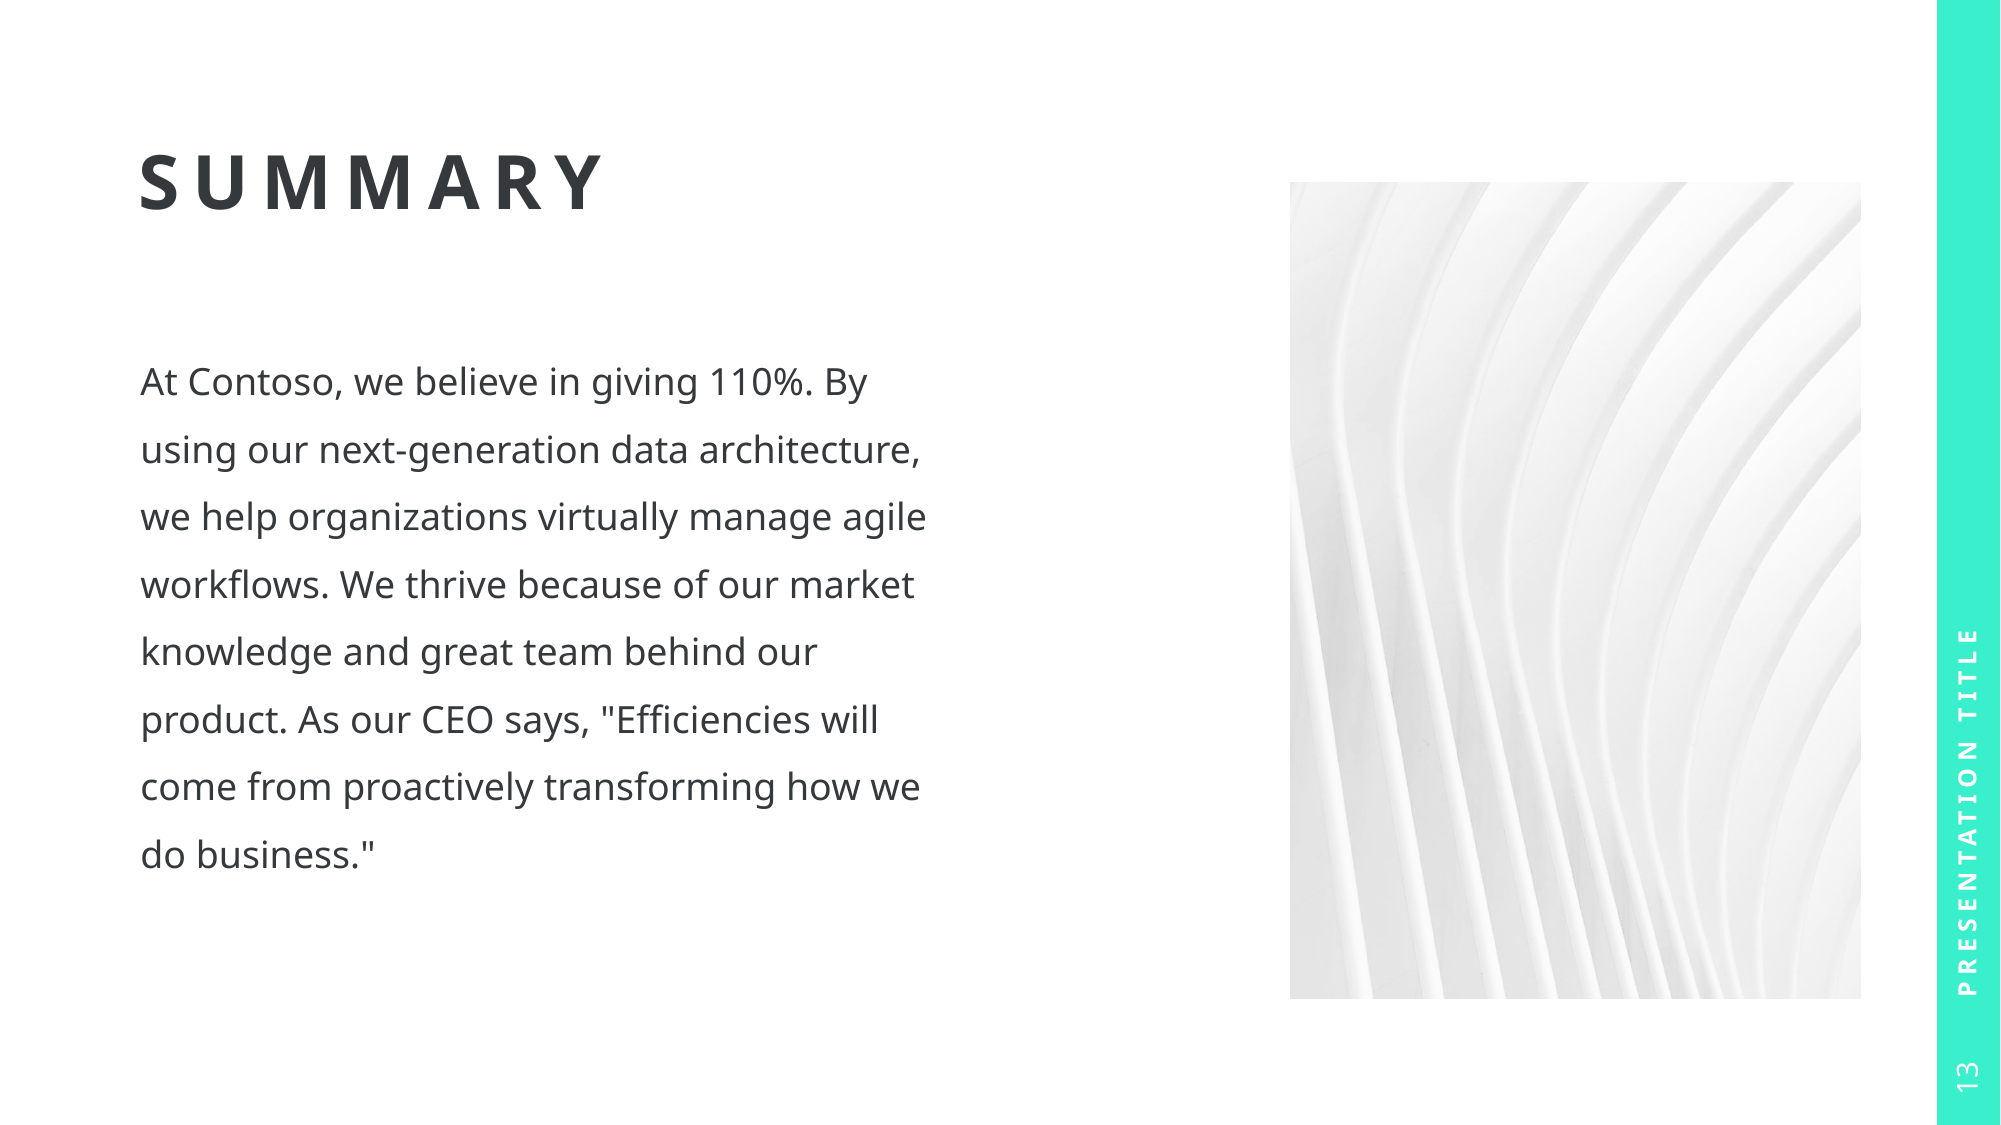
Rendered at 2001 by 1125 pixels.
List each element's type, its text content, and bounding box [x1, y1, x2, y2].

picture [1290, 182, 1861, 999]
title SUMMARY [139, 145, 1082, 306]
slide_number 13 [1937, 1032, 2000, 1125]
footer Presentation Title [1937, 0, 2000, 1032]
list At Contoso, we believe in giving 110%. By using our next-generation data architecture, we help organizations virtually manage agile workflows. We thrive because of our market knowledge and great team behind our product. As our CEO says, "Efficiencies will come from proactively transforming how we do business." [140, 335, 933, 921]
